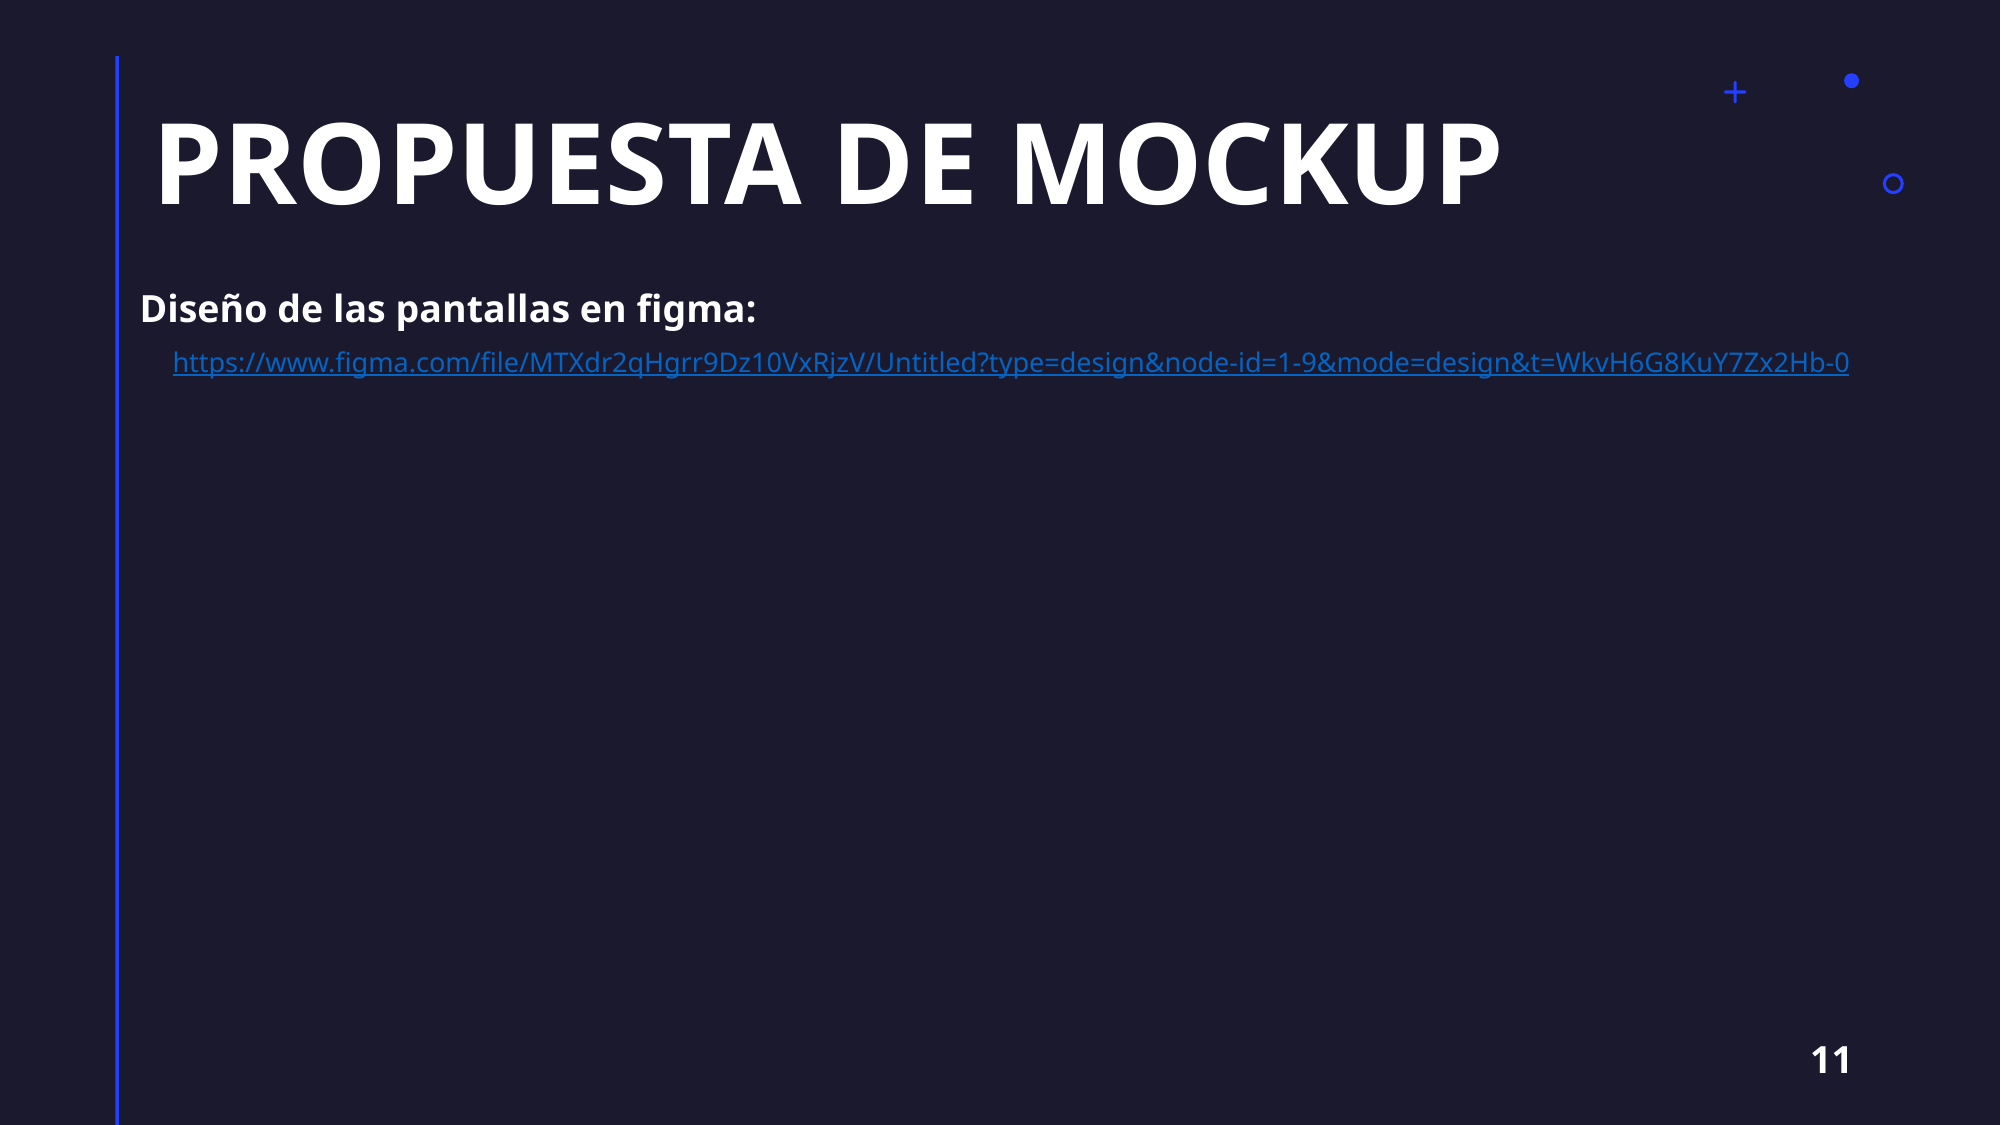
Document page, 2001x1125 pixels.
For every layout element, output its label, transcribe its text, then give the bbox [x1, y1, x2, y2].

text_box https://www.figma.com/file/MTXdr2qHgrr9Dz10VxRjzV/Untitled?type=design&node-id=1-9&mode=design&t=WkvH6G8KuY7Zx2Hb-0 [157, 337, 1865, 390]
text_box 11 [1417, 1028, 1868, 1089]
text_box Diseño de las pantallas en figma: [124, 277, 773, 337]
title PROPUESTA DE MOCKUP [137, 59, 1863, 278]
